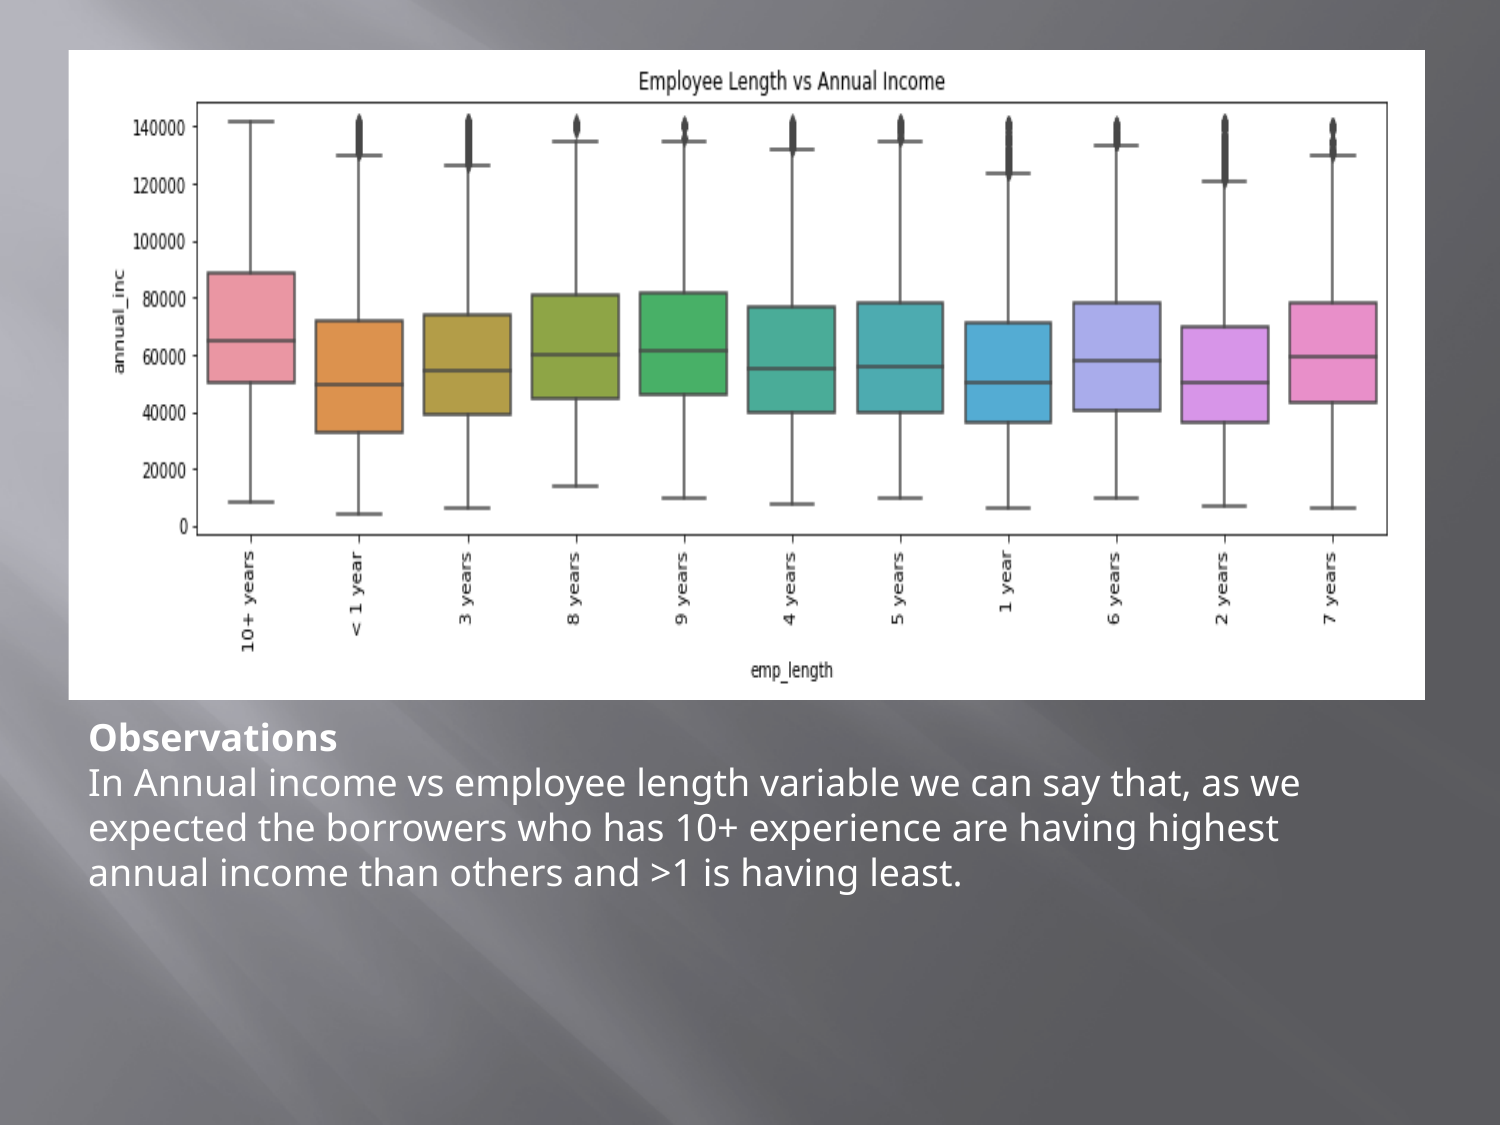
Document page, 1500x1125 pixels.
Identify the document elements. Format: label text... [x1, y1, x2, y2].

text_box Observations In Annual income vs employee length variable we can say that, as we expected the borrowers who has 10+ experience are having highest annual income than others and >1 is having least. [73, 706, 1425, 902]
picture [68, 49, 1426, 701]
